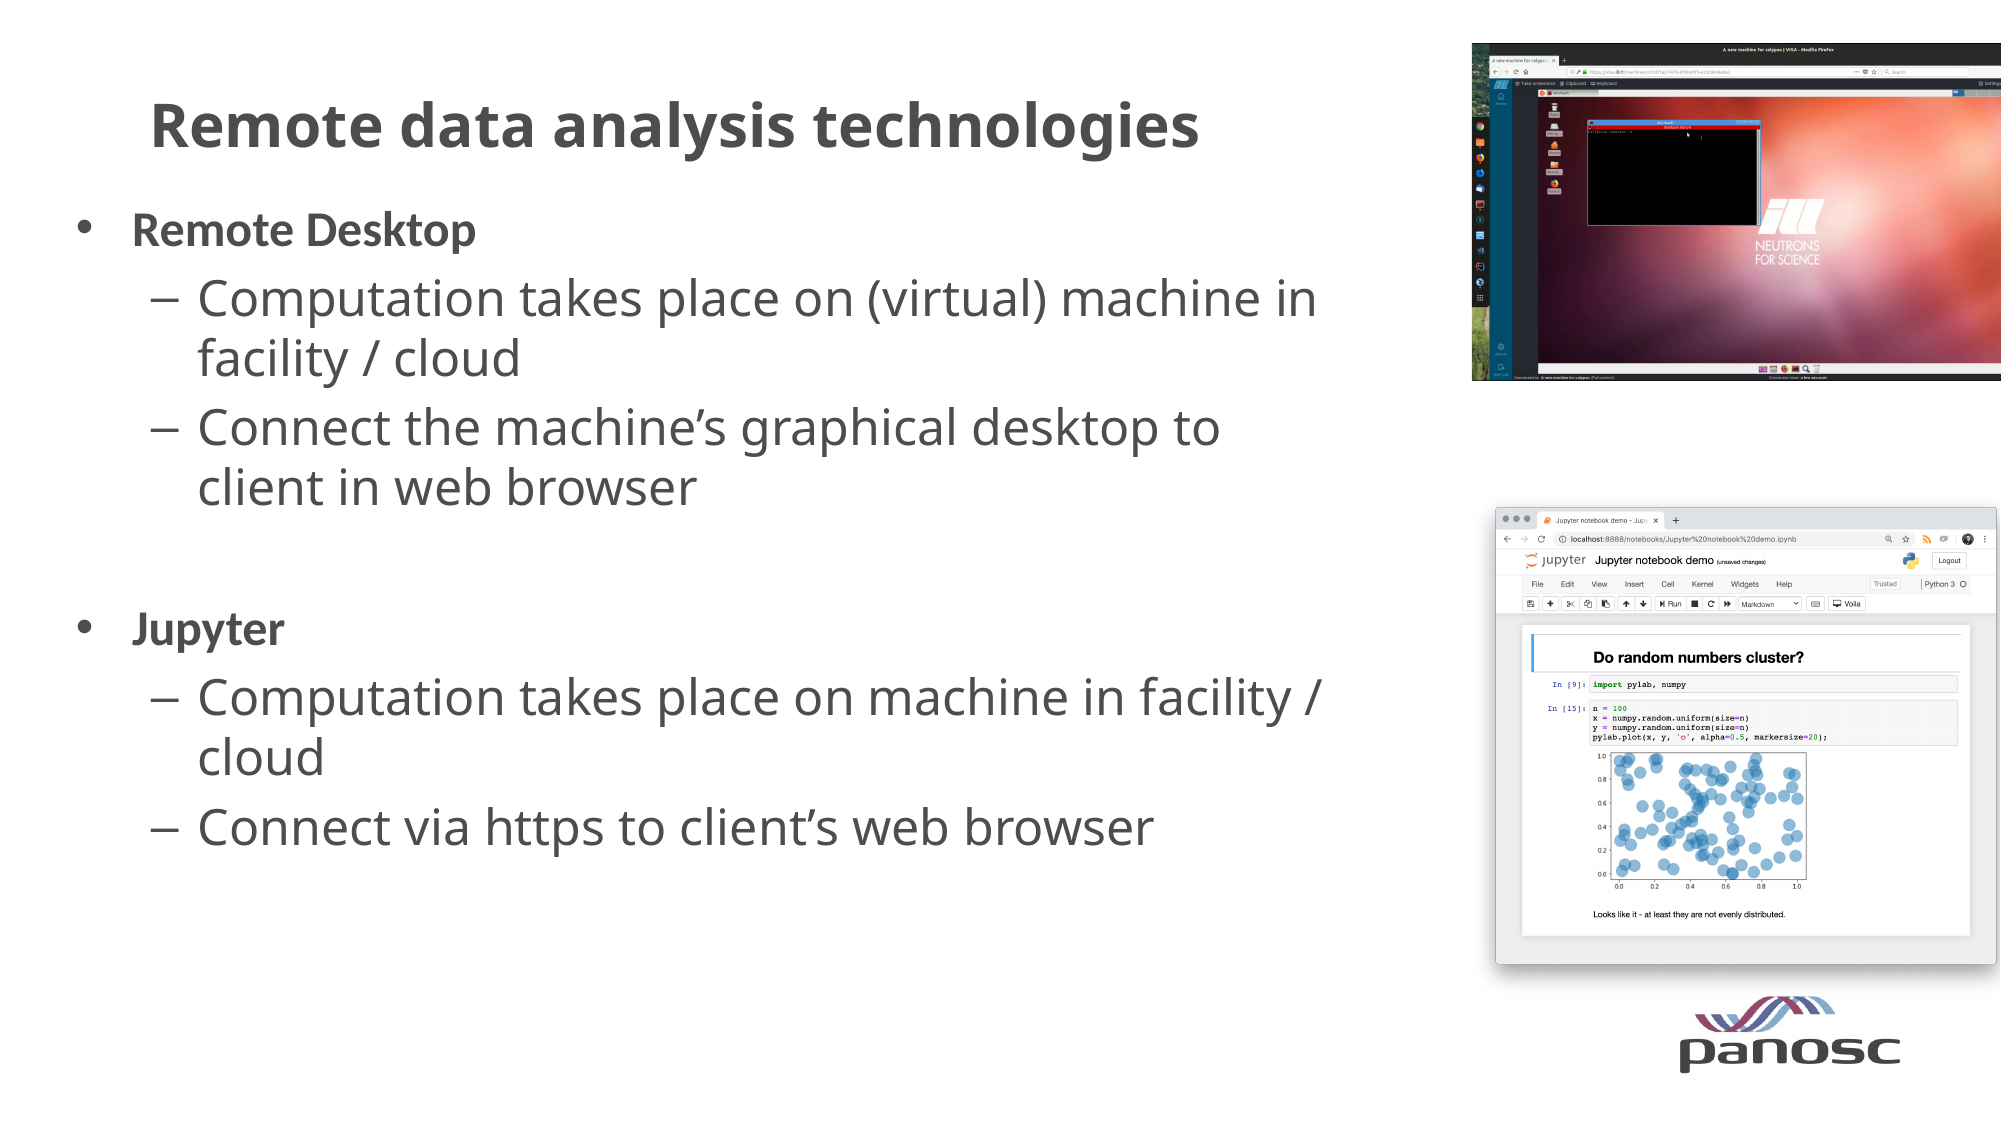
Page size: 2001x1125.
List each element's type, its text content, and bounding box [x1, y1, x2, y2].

picture [1495, 81, 1508, 88]
list Remote Desktop Computation takes place on (virtual) machine in facility / cloud Connect the machine’s graphical desktop to client in web browser Jupyter Computation takes place on machine in facility / cloud Connect via https to client’s web browser [75, 195, 1350, 538]
picture [1, 487, 2000, 1125]
title Remote data analysis technologies [75, 86, 1276, 160]
picture [1471, 42, 2001, 381]
